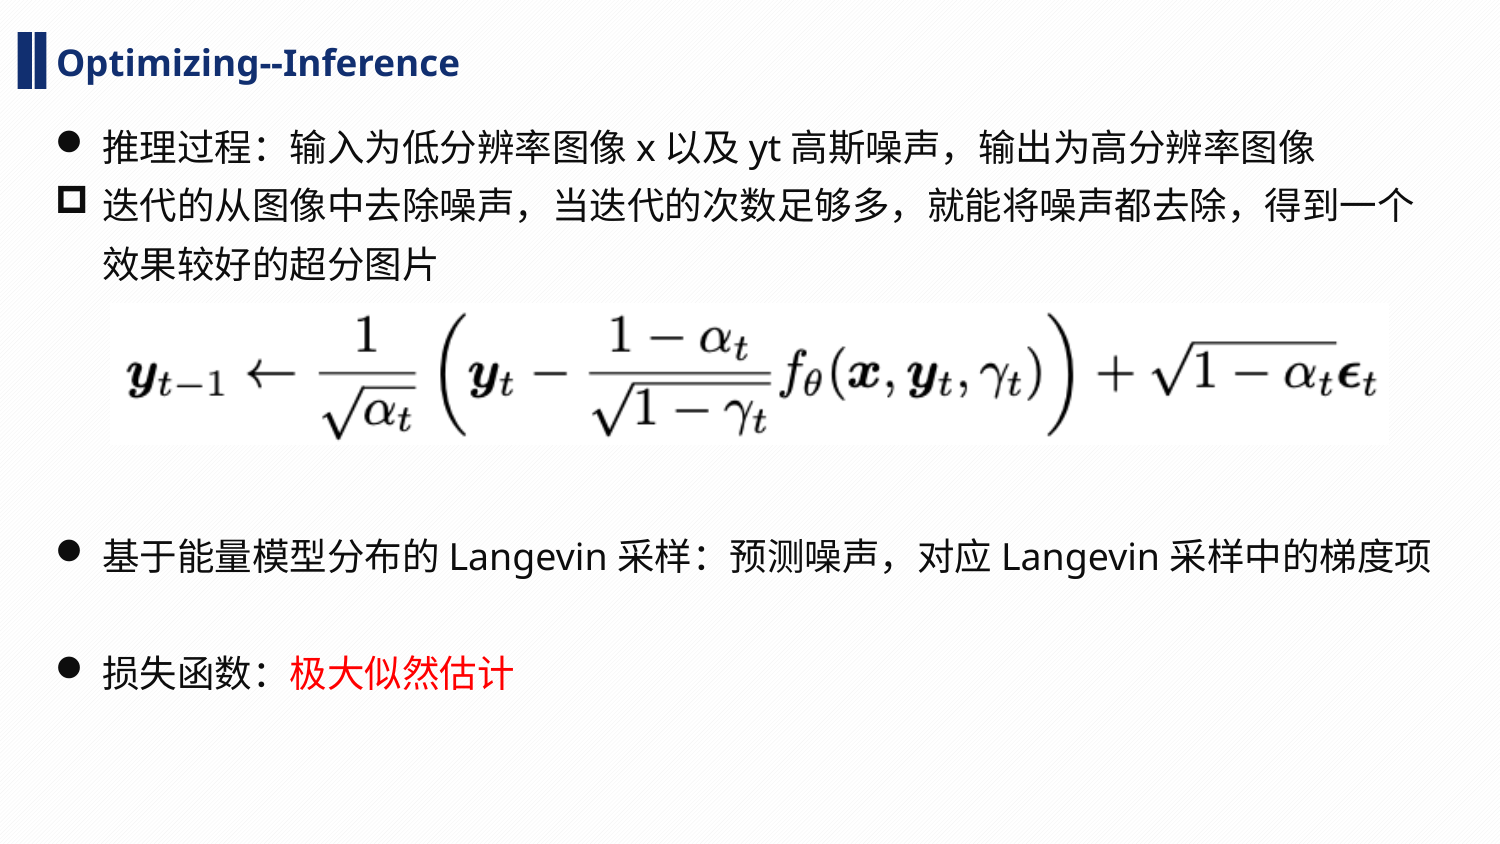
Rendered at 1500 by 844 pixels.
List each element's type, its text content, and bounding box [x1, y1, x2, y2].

text_box [16, 30, 32, 91]
text_box [32, 30, 48, 91]
text_box 推理过程：输入为低分辨率图像x以及yt高斯噪声，输出为高分辨率图像 迭代的从图像中去除噪声，当迭代的次数足够多，就能将噪声都去除，得到一个效果较好的超分图片 基于能量模型分布的Langevin采样：预测噪声，对应Langevin采样中的梯度项 损失函数：极大似然估计 [40, 102, 1459, 703]
text_box Optimizing--Inference [48, 32, 1176, 91]
picture [110, 303, 1389, 446]
